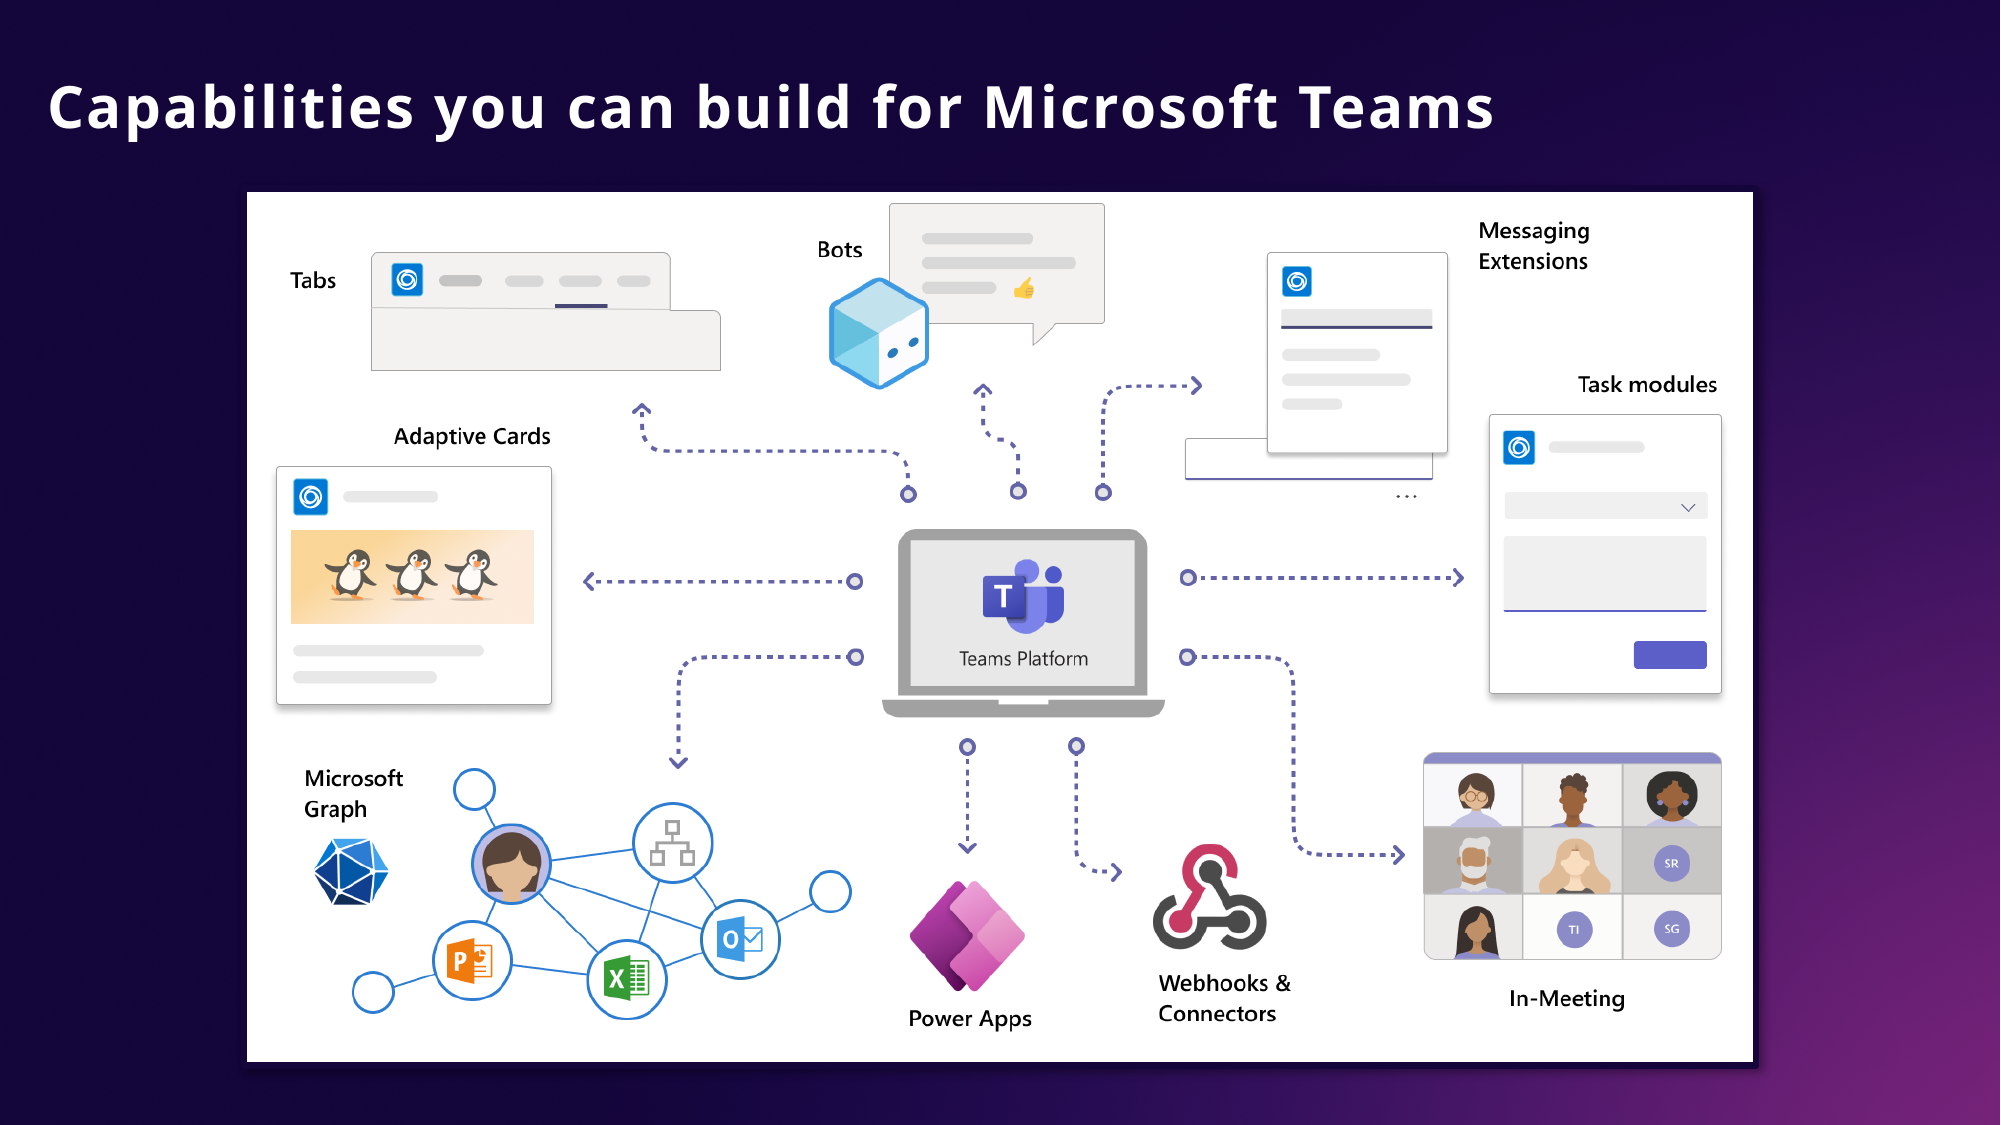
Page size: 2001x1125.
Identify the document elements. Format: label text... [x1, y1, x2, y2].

picture [0, 0, 2000, 1125]
title Capabilities you can build for Microsoft Teams [32, 27, 1968, 192]
